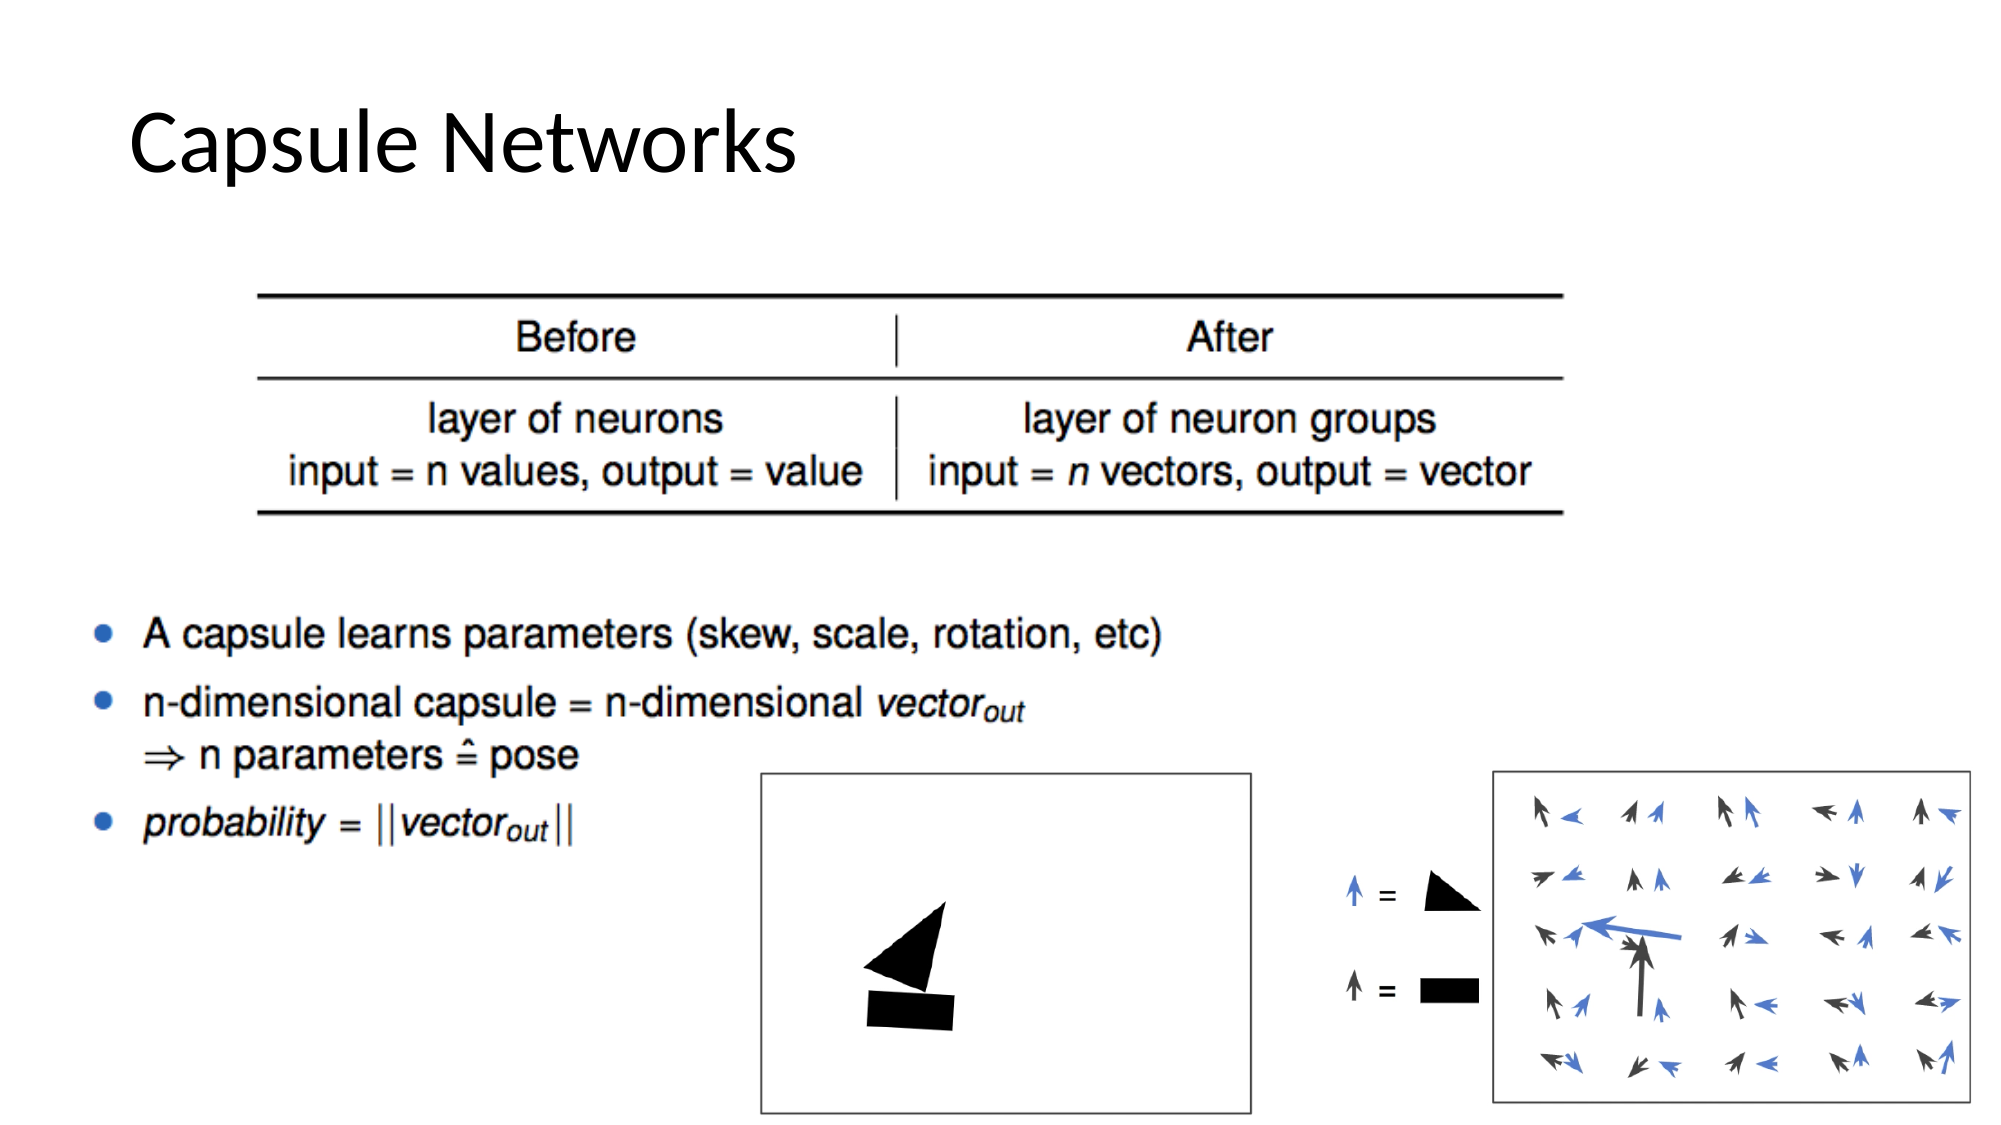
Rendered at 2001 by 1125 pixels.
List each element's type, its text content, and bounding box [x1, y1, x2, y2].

text_box Capsule Networks [114, 73, 835, 199]
picture [59, 238, 1985, 1125]
